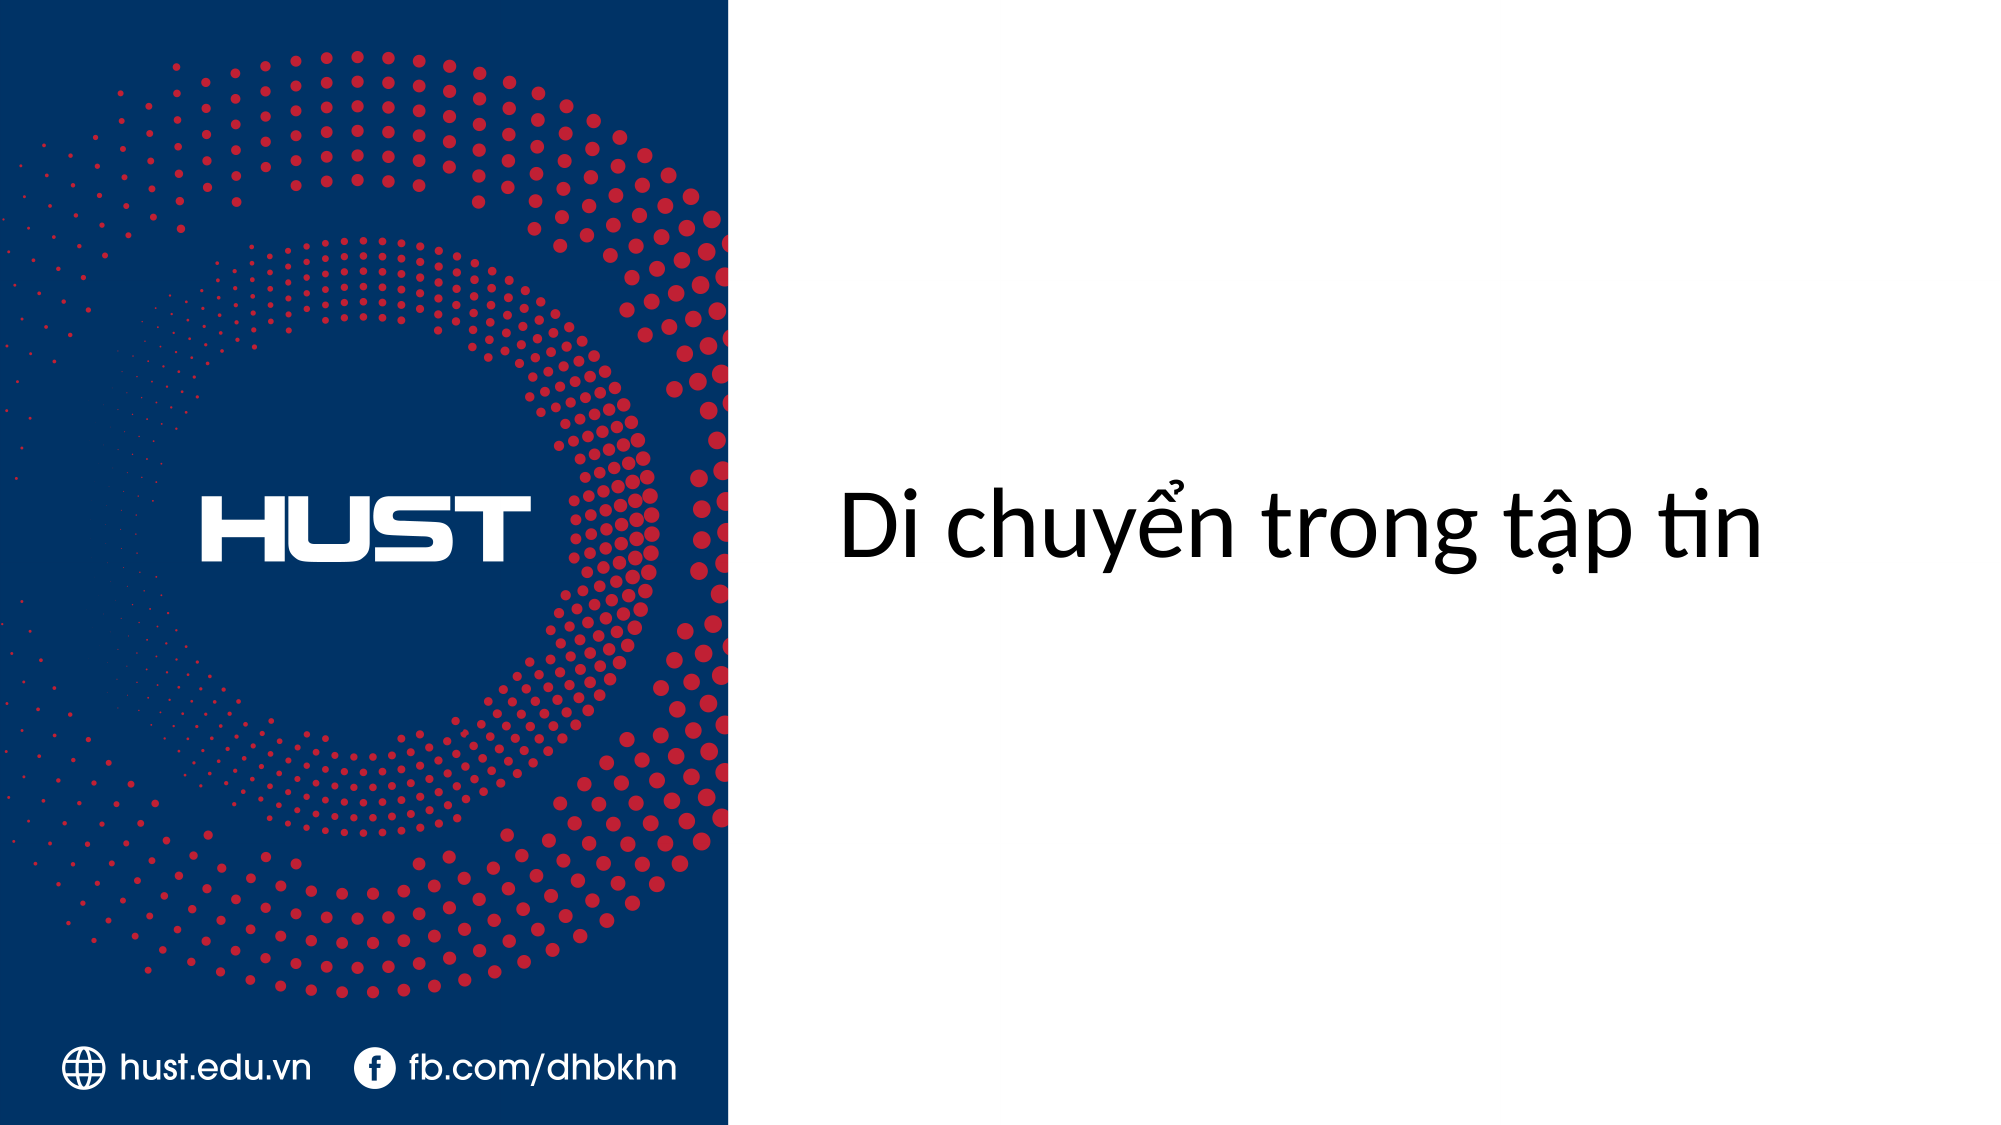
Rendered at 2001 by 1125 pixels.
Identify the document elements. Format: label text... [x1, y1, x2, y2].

text_box Di chuyển trong tập tin [823, 450, 1782, 585]
picture [0, 0, 2001, 1125]
